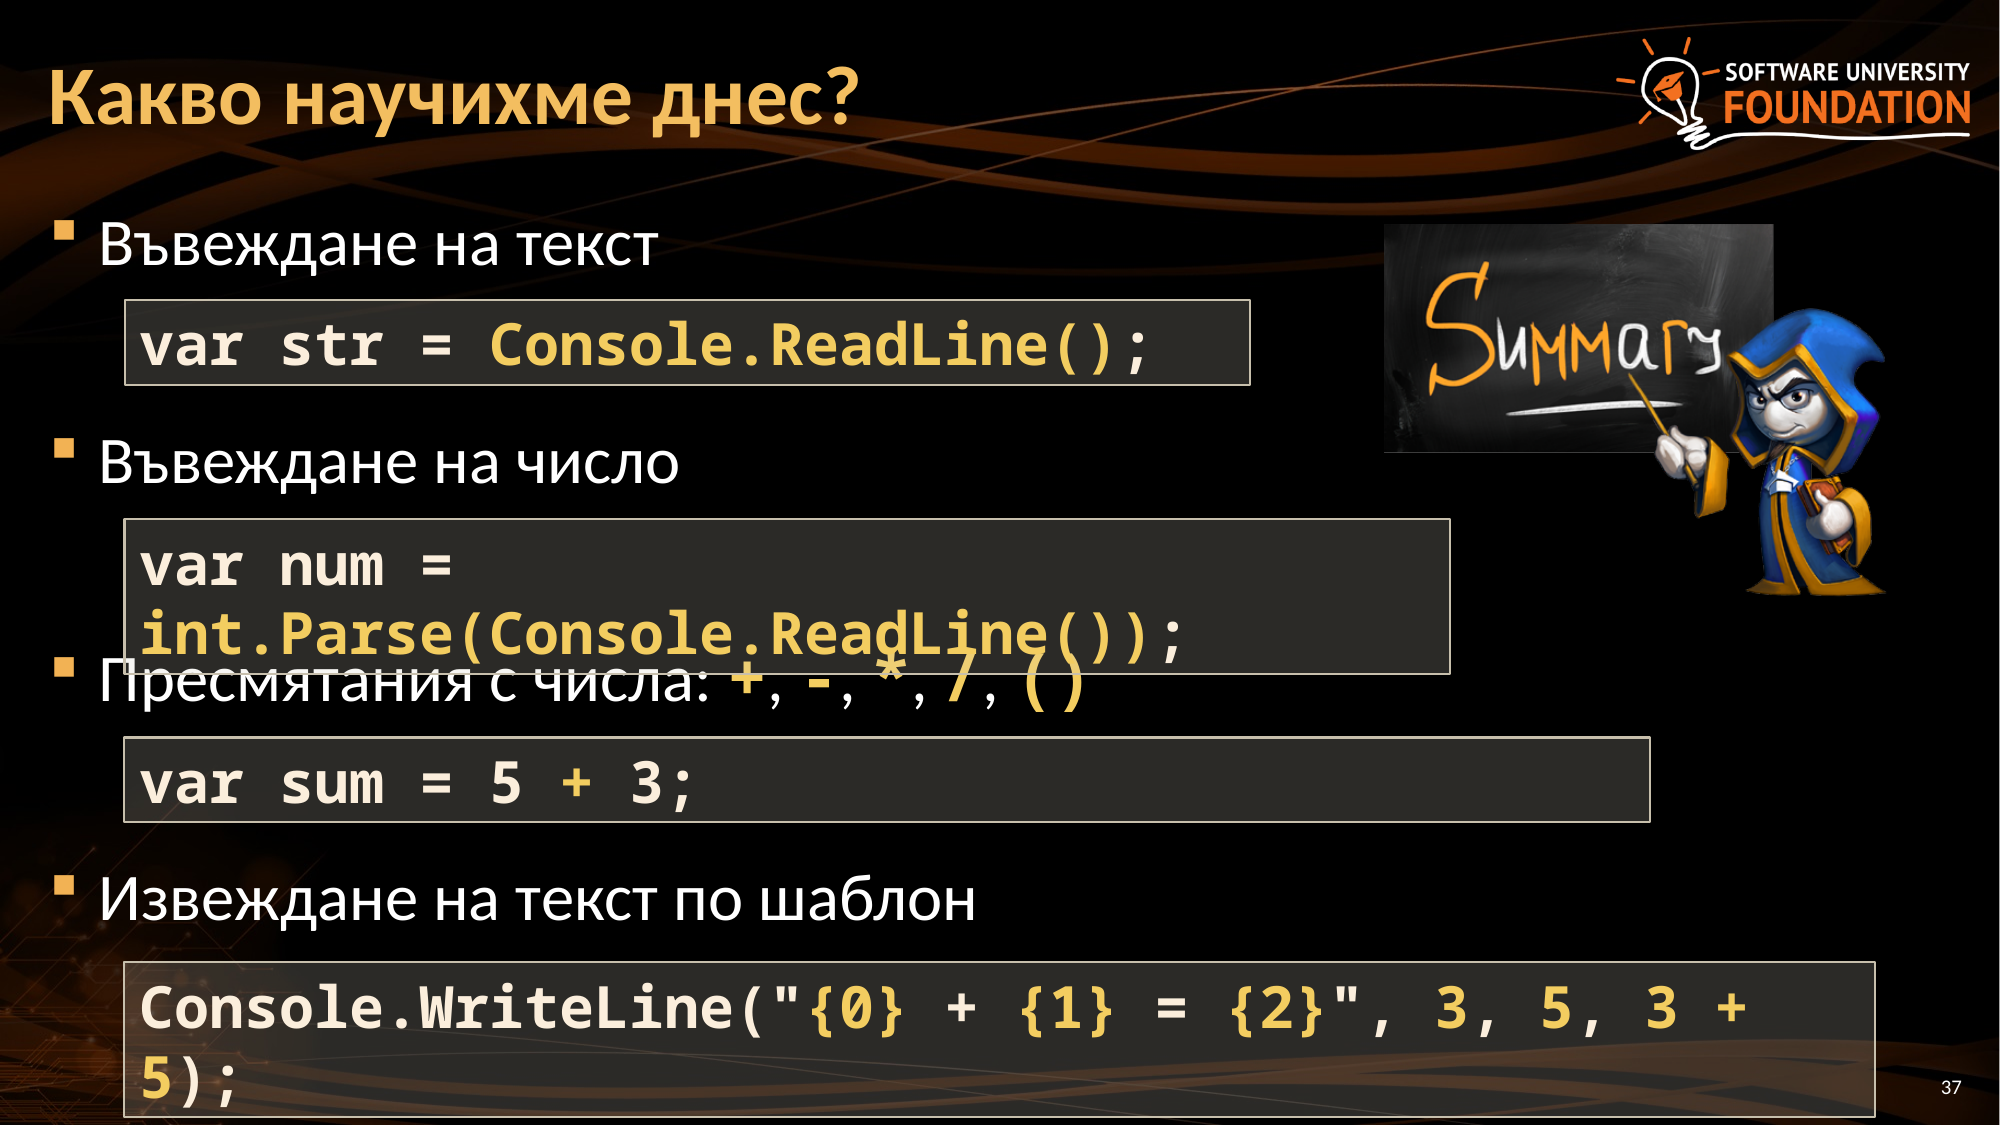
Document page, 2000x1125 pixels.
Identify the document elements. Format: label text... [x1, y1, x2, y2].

picture [0, 0, 2000, 1125]
text_box var sum = 5 + 3; [124, 737, 1650, 823]
text_box var num = int.Parse(Console.ReadLine()); [124, 519, 1450, 674]
text_box Console.WriteLine("{0} + {1} = {2}", 3, 5, 3 + 5); [124, 962, 1875, 1118]
text_box var str = Console.ReadLine(); [124, 299, 1250, 385]
list Въвеждане на текст Въвеждане на число Пресмятания с числа: +, -, *, /, () Извеждане на текст по шаблон [31, 188, 1968, 1103]
title Какво научихме днес? [30, 6, 1602, 189]
